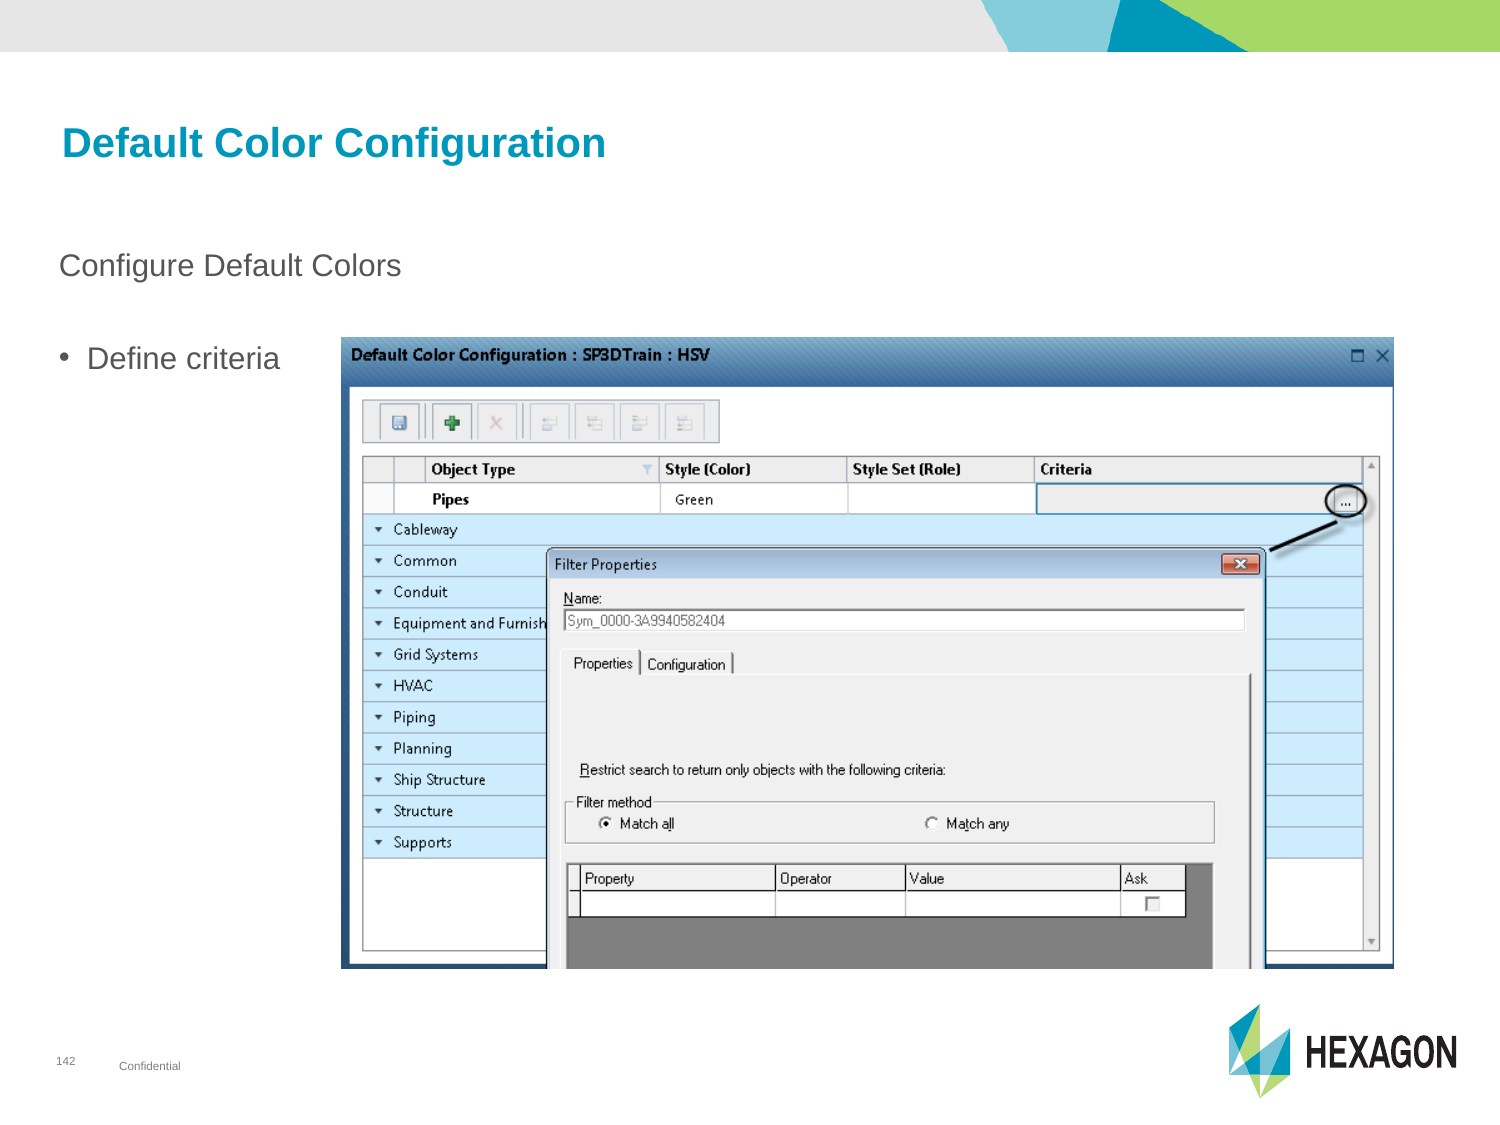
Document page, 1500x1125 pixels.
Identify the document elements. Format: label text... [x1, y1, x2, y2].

picture [0, 0, 1119, 52]
title Default Color Configuration [46, 106, 1456, 188]
picture [1162, 0, 1500, 52]
list Configure Default Colors Define criteria [43, 237, 1456, 975]
picture [341, 337, 1394, 969]
